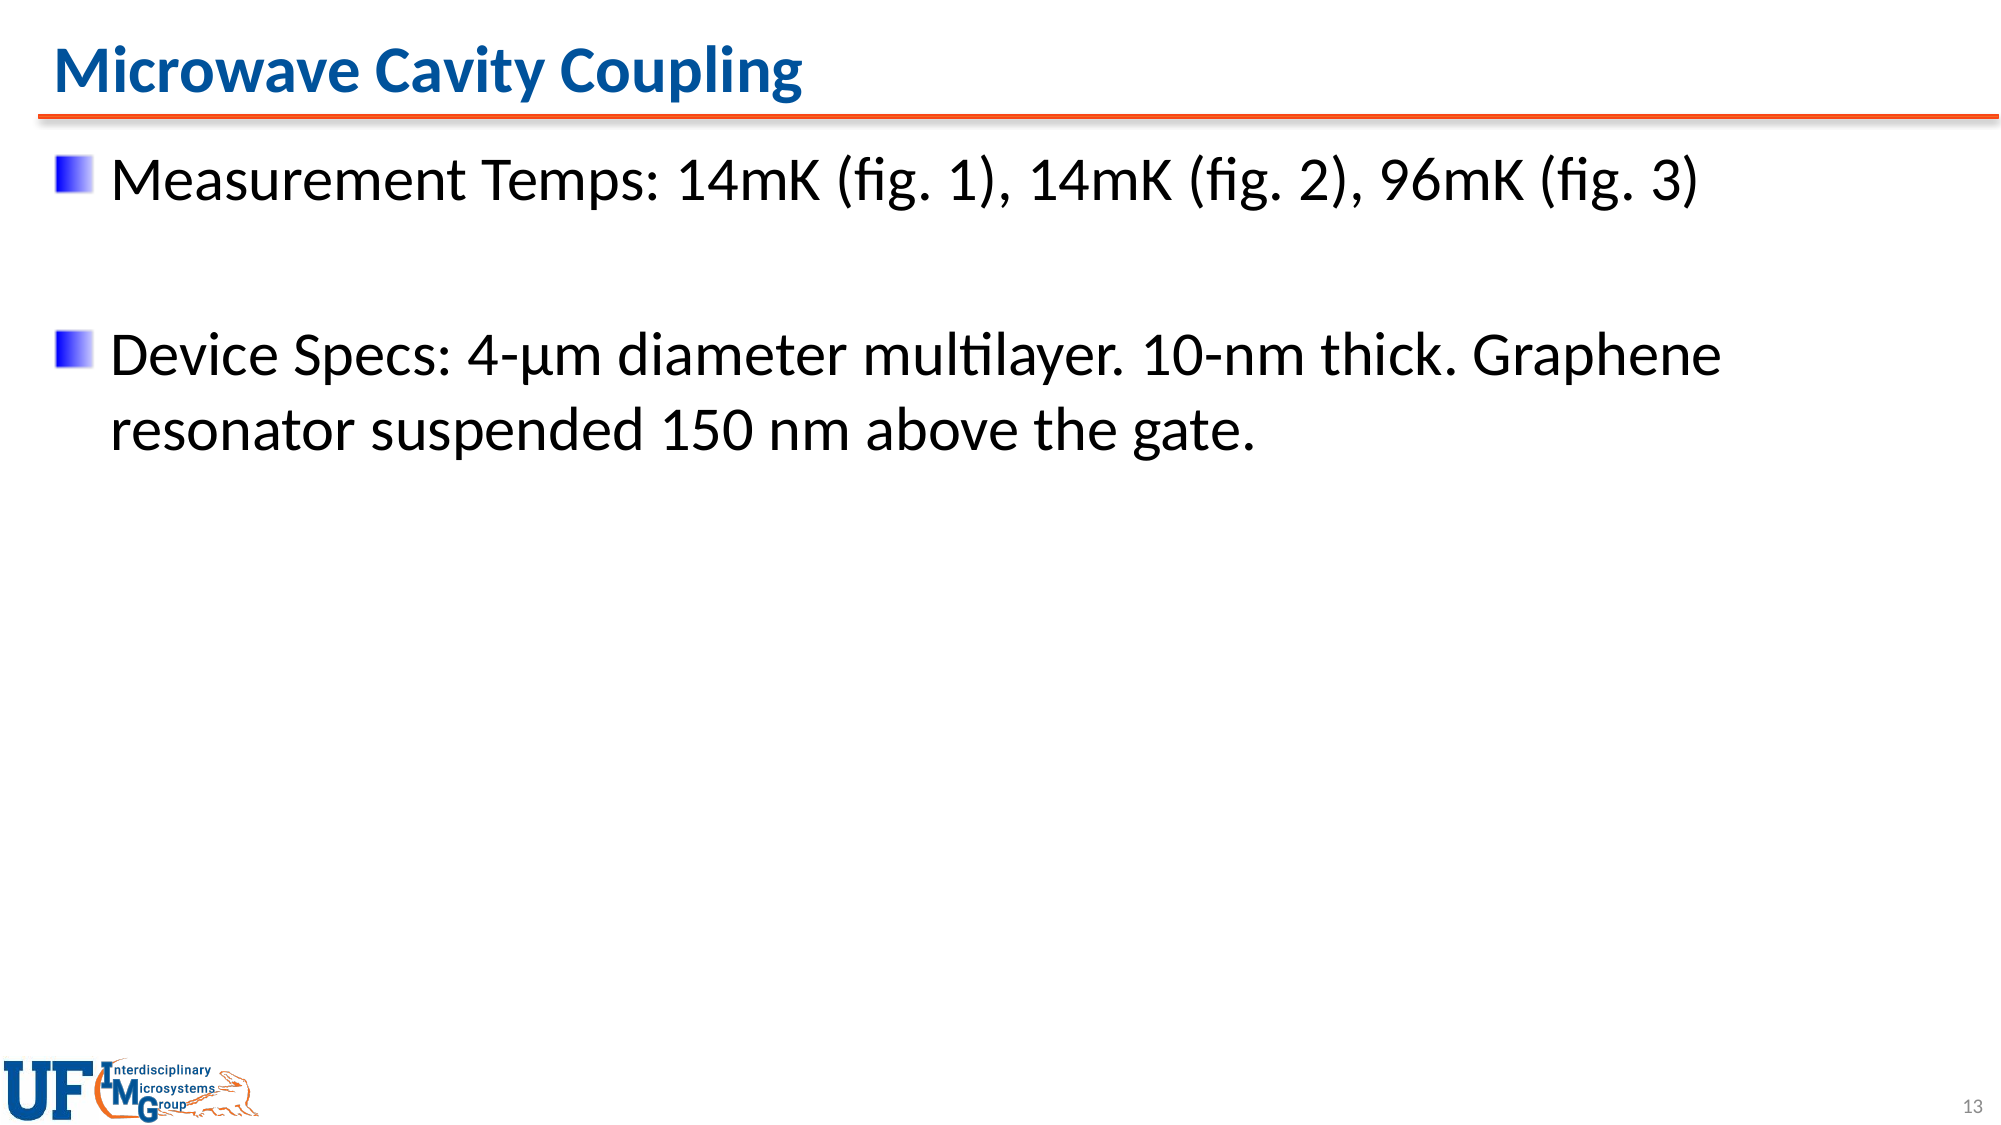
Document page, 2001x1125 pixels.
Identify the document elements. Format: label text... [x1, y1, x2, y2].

title Microwave Cavity Coupling [38, 13, 1960, 119]
picture [1, 1056, 264, 1125]
slide_number 13 [1798, 1086, 1999, 1124]
picture [53, 153, 98, 198]
list Measurement Temps: 14mK (fig. 1), 14mK (fig. 2), 96mK (fig. 3) Device Specs: 4-μm diameter multilayer. 10-nm thick. Graphene resonator suspended 150 nm above the gate. [38, 130, 1960, 1106]
picture [53, 328, 98, 373]
